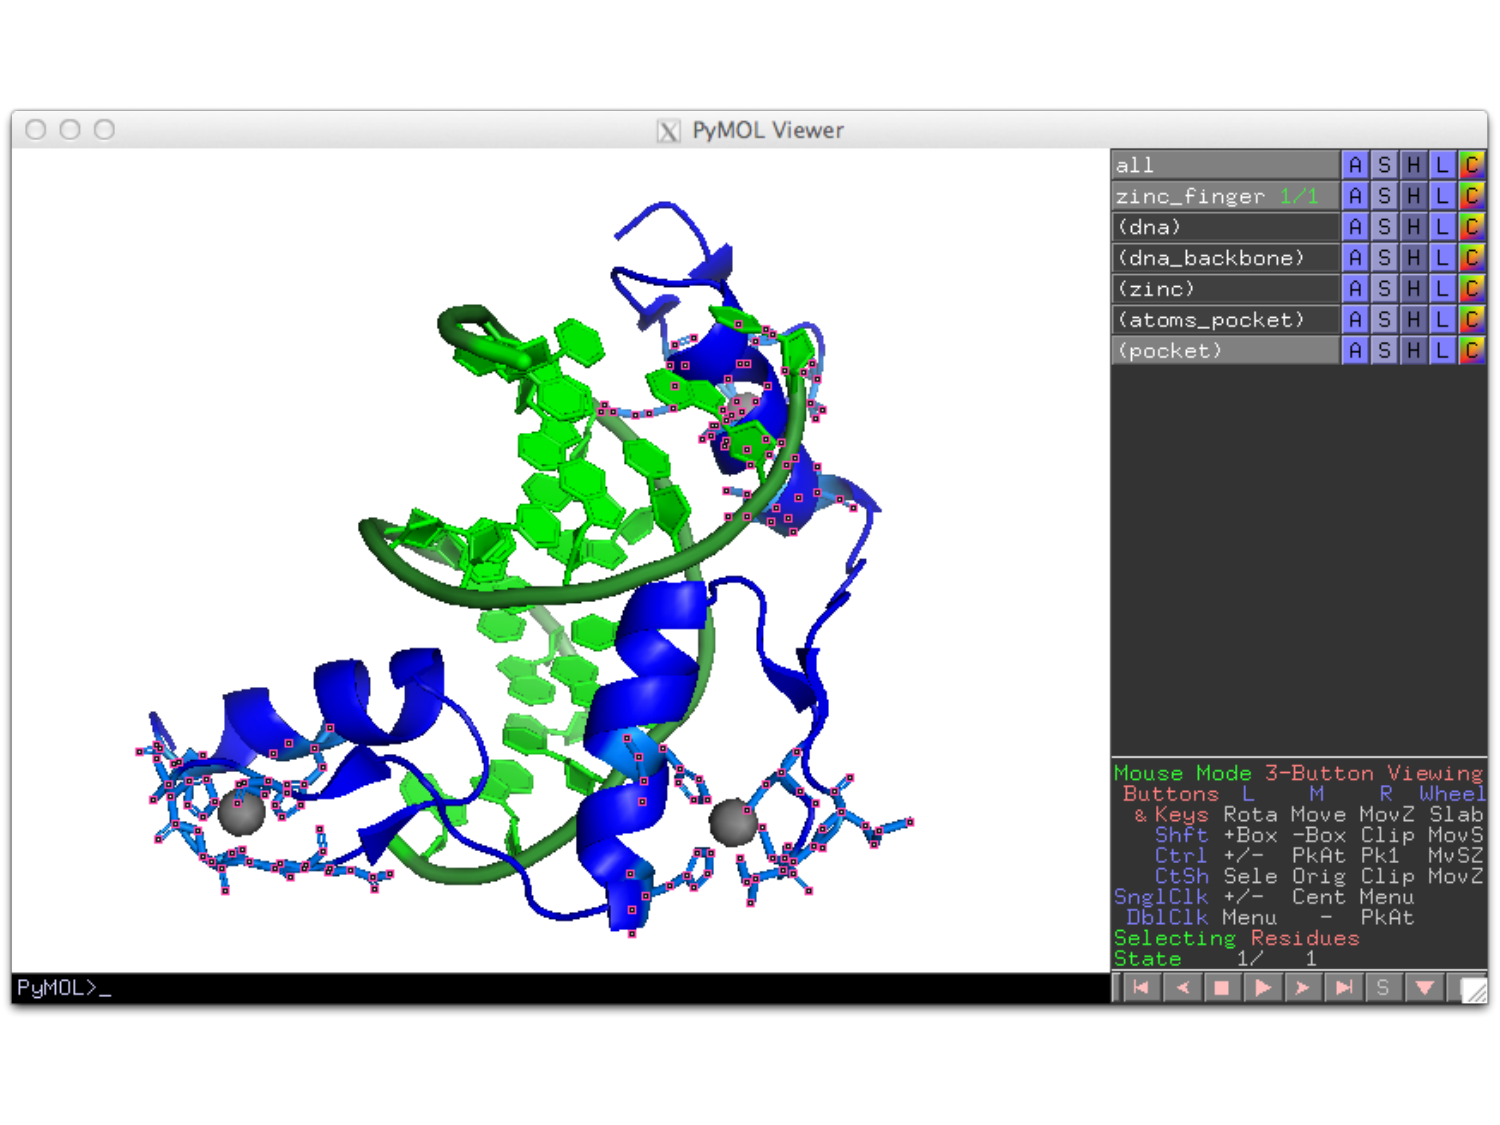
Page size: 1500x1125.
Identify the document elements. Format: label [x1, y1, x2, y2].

picture [0, 103, 1500, 1021]
